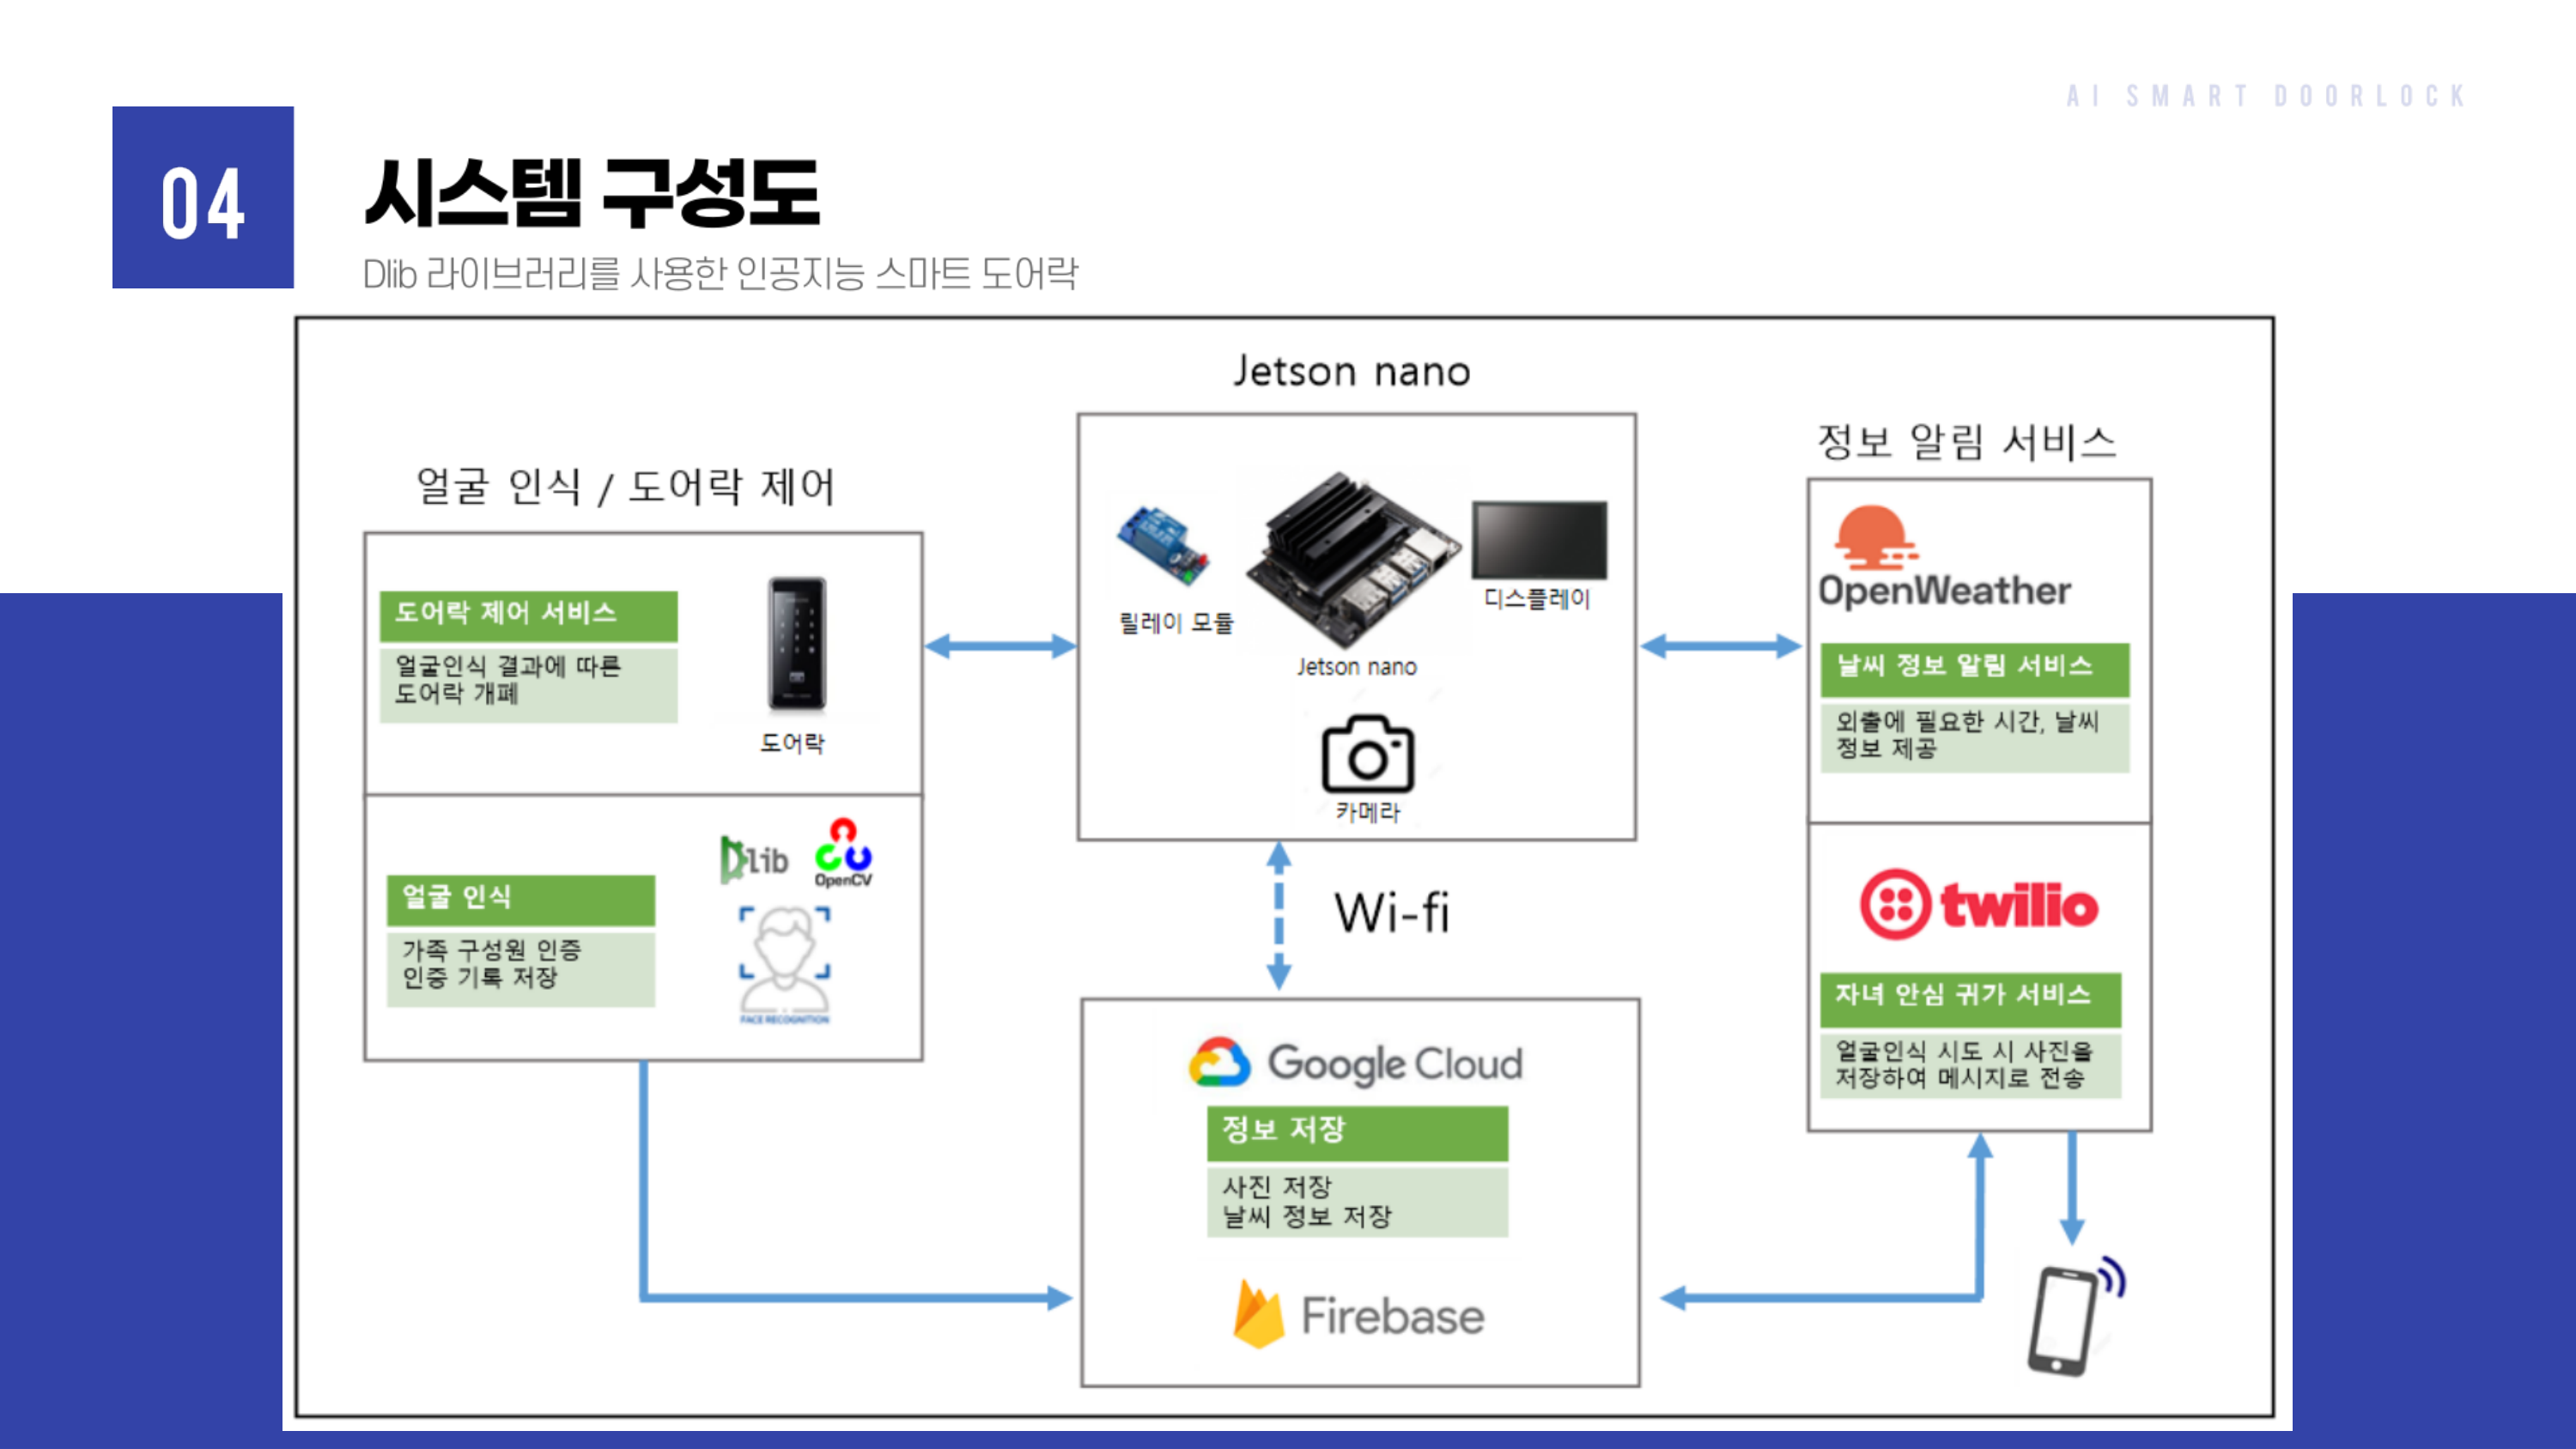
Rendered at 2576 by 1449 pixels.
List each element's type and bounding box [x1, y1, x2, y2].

text_box [112, 106, 296, 289]
picture [1824, 73, 2476, 120]
text_box [283, 295, 2293, 1431]
picture [119, 130, 285, 287]
picture [349, 133, 1097, 295]
text_box [0, 593, 2576, 1449]
